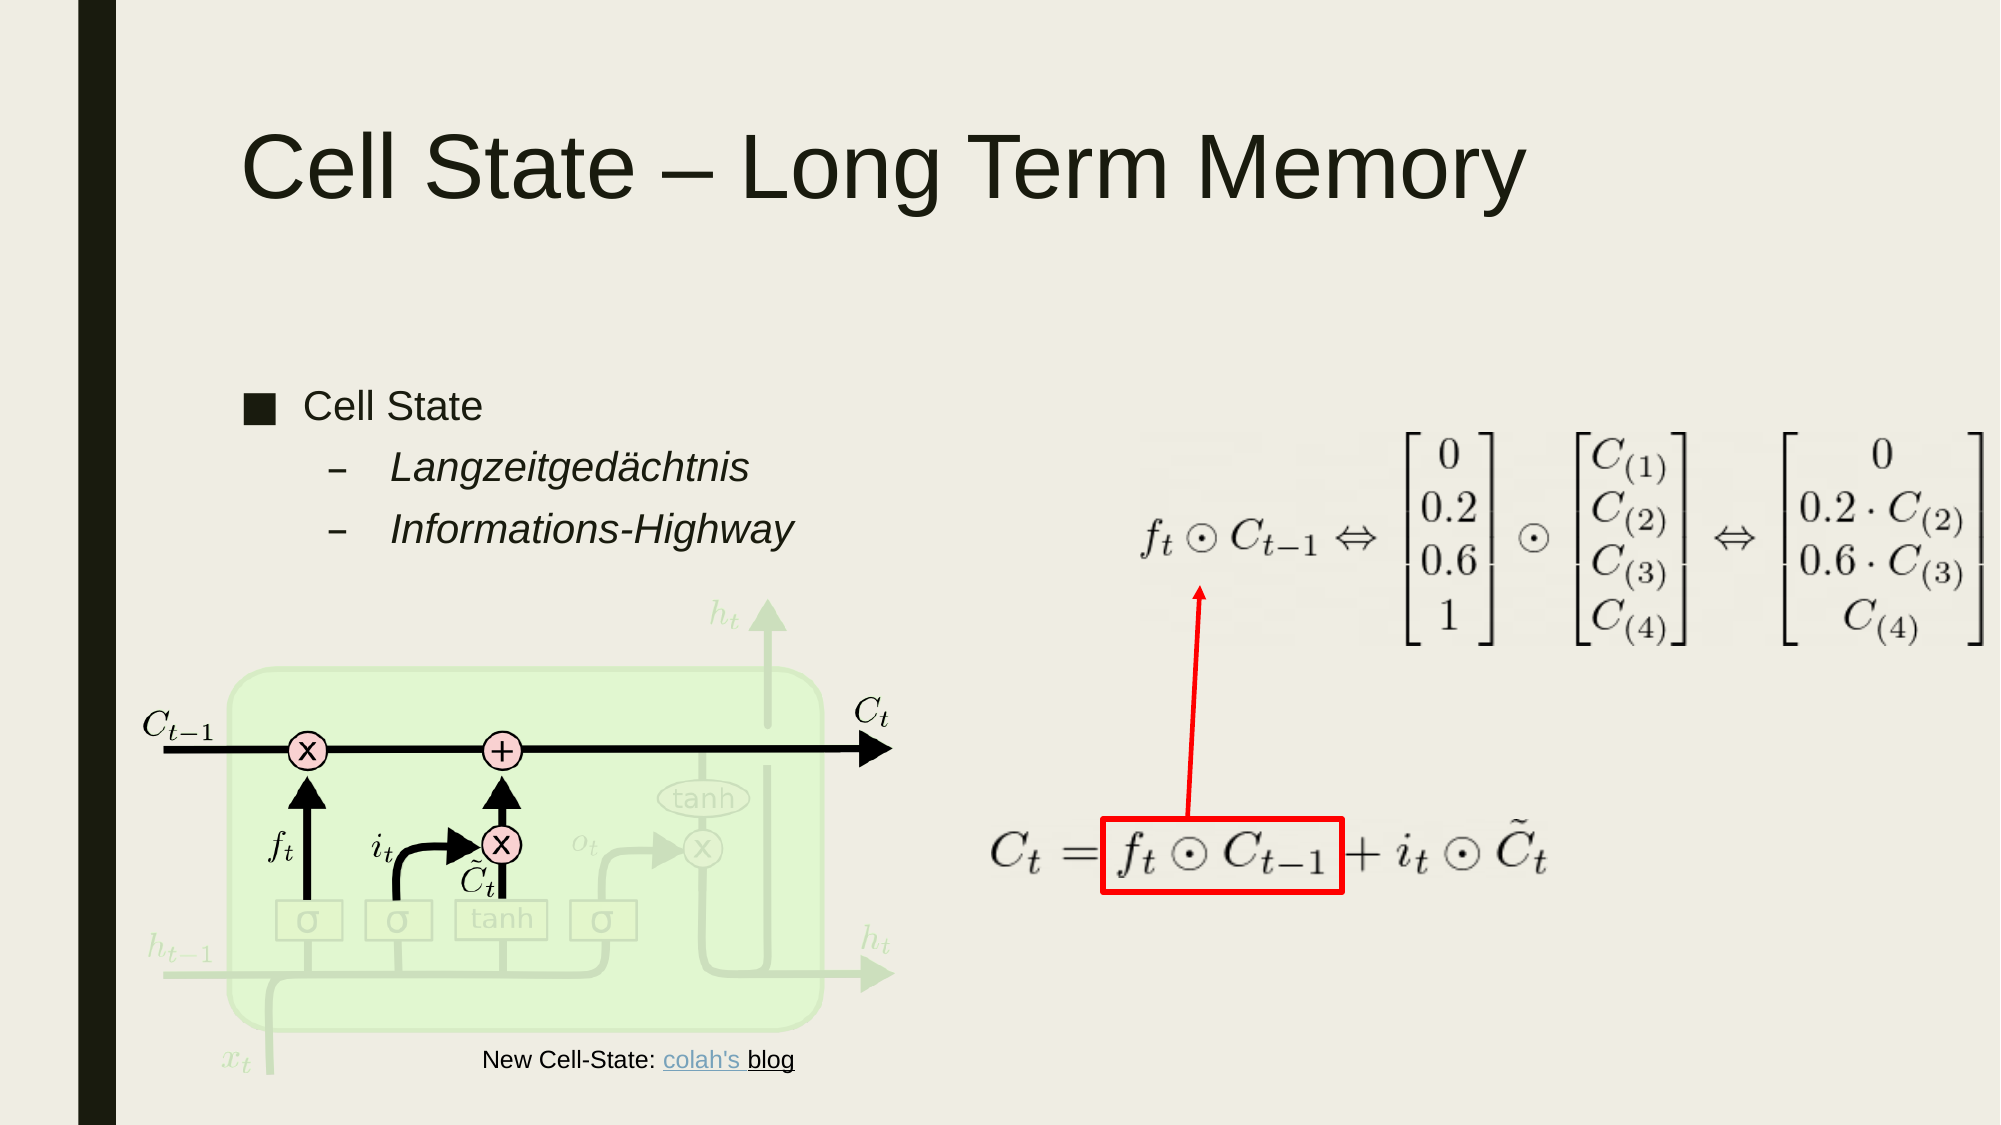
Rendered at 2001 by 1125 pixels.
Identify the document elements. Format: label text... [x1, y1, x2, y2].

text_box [123, 585, 1548, 1113]
picture [1140, 432, 1984, 646]
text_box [1187, 585, 1200, 820]
title Cell State – Long Term Memory [225, 112, 1800, 357]
